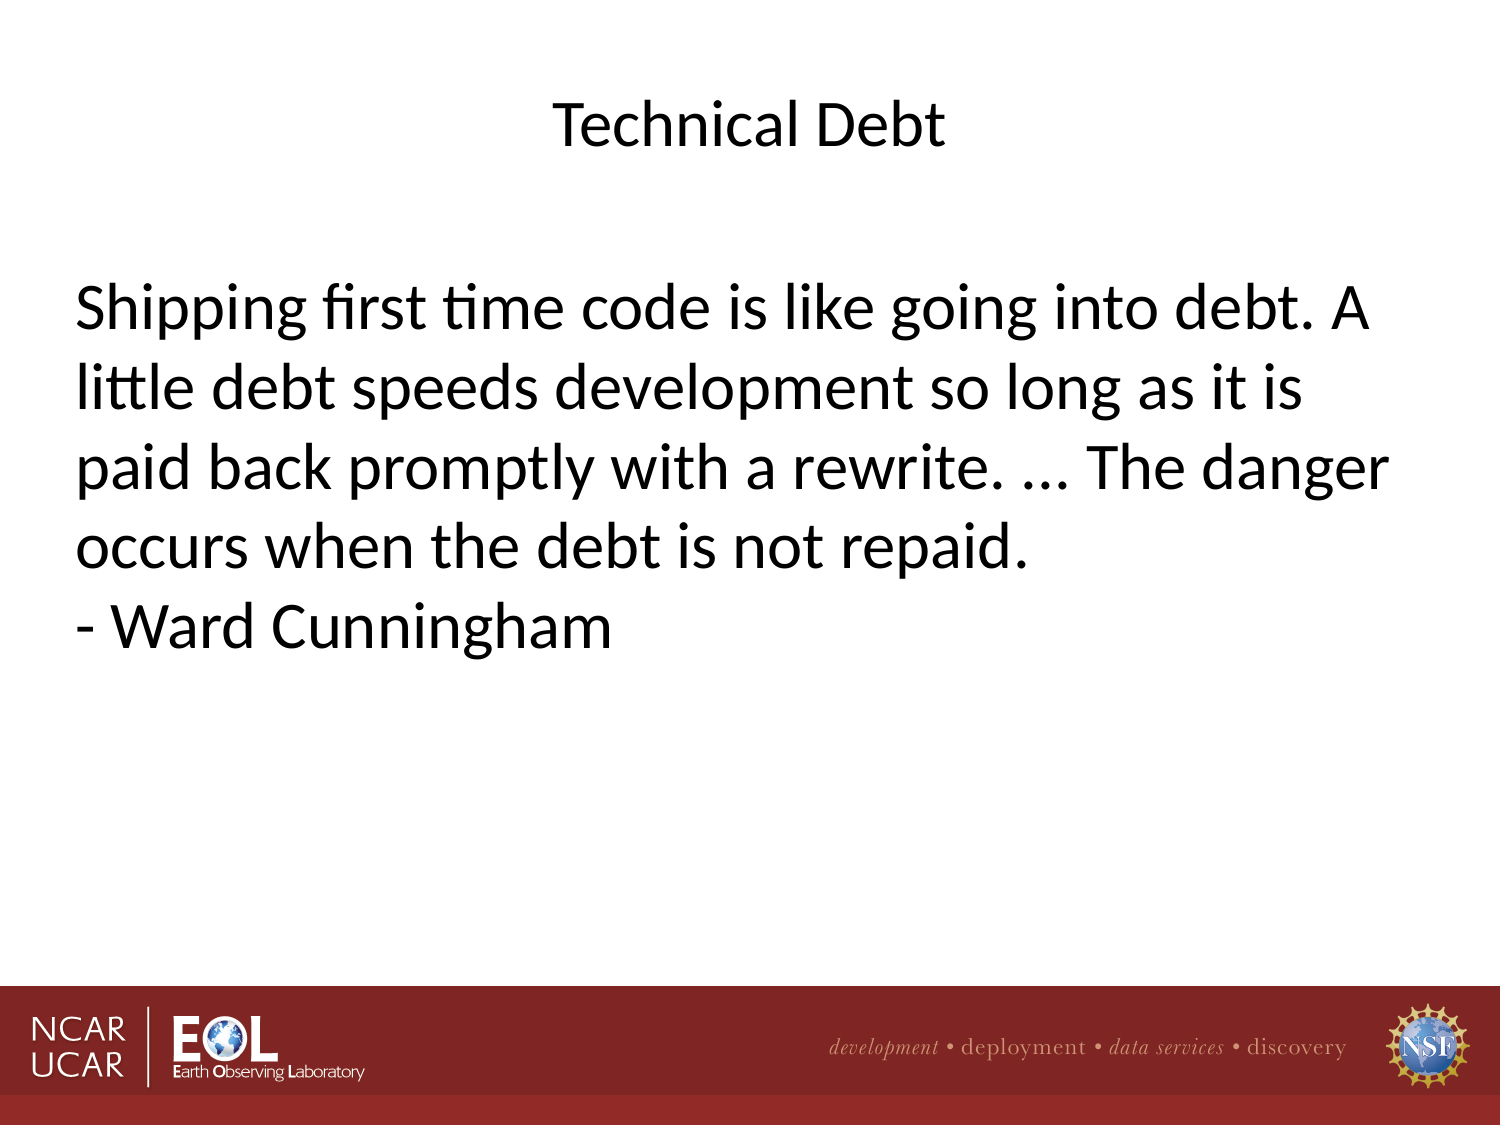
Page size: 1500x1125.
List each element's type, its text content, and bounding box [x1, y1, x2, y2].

picture [0, 986, 1500, 1125]
text_box Shipping first time code is like going into debt. A little debt speeds development so long as it is paid back promptly with a rewrite. ... The danger occurs when the debt is not repaid. - Ward Cunningham [75, 262, 1425, 1005]
text_box Technical Debt [75, 45, 1425, 195]
